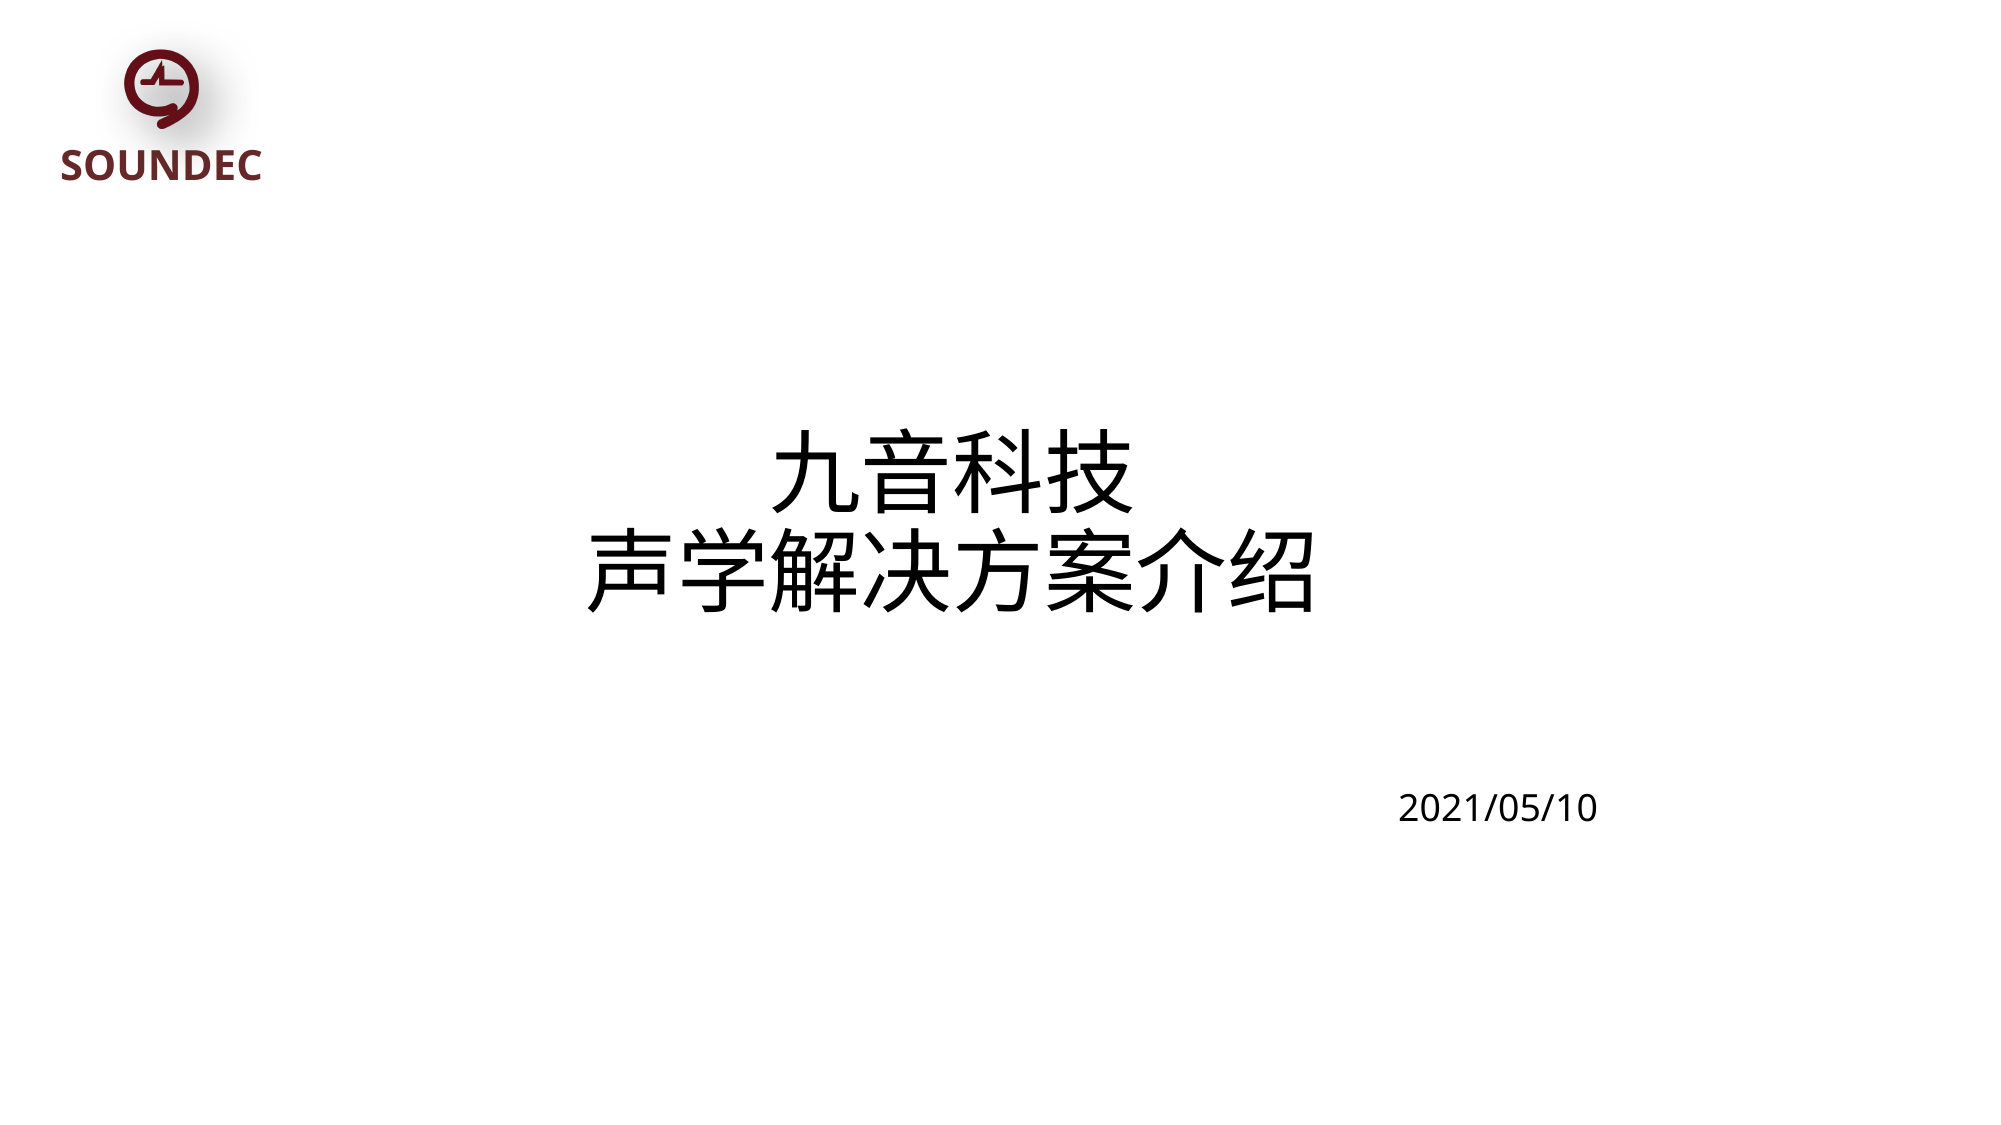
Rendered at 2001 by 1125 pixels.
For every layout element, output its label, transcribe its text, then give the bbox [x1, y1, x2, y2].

picture [118, 46, 205, 131]
text_box SOUNDEC [15, 127, 309, 201]
text_box 2021/05/10 [1383, 777, 1807, 837]
title 九音科技 声学解决方案介绍 [133, 417, 1772, 635]
